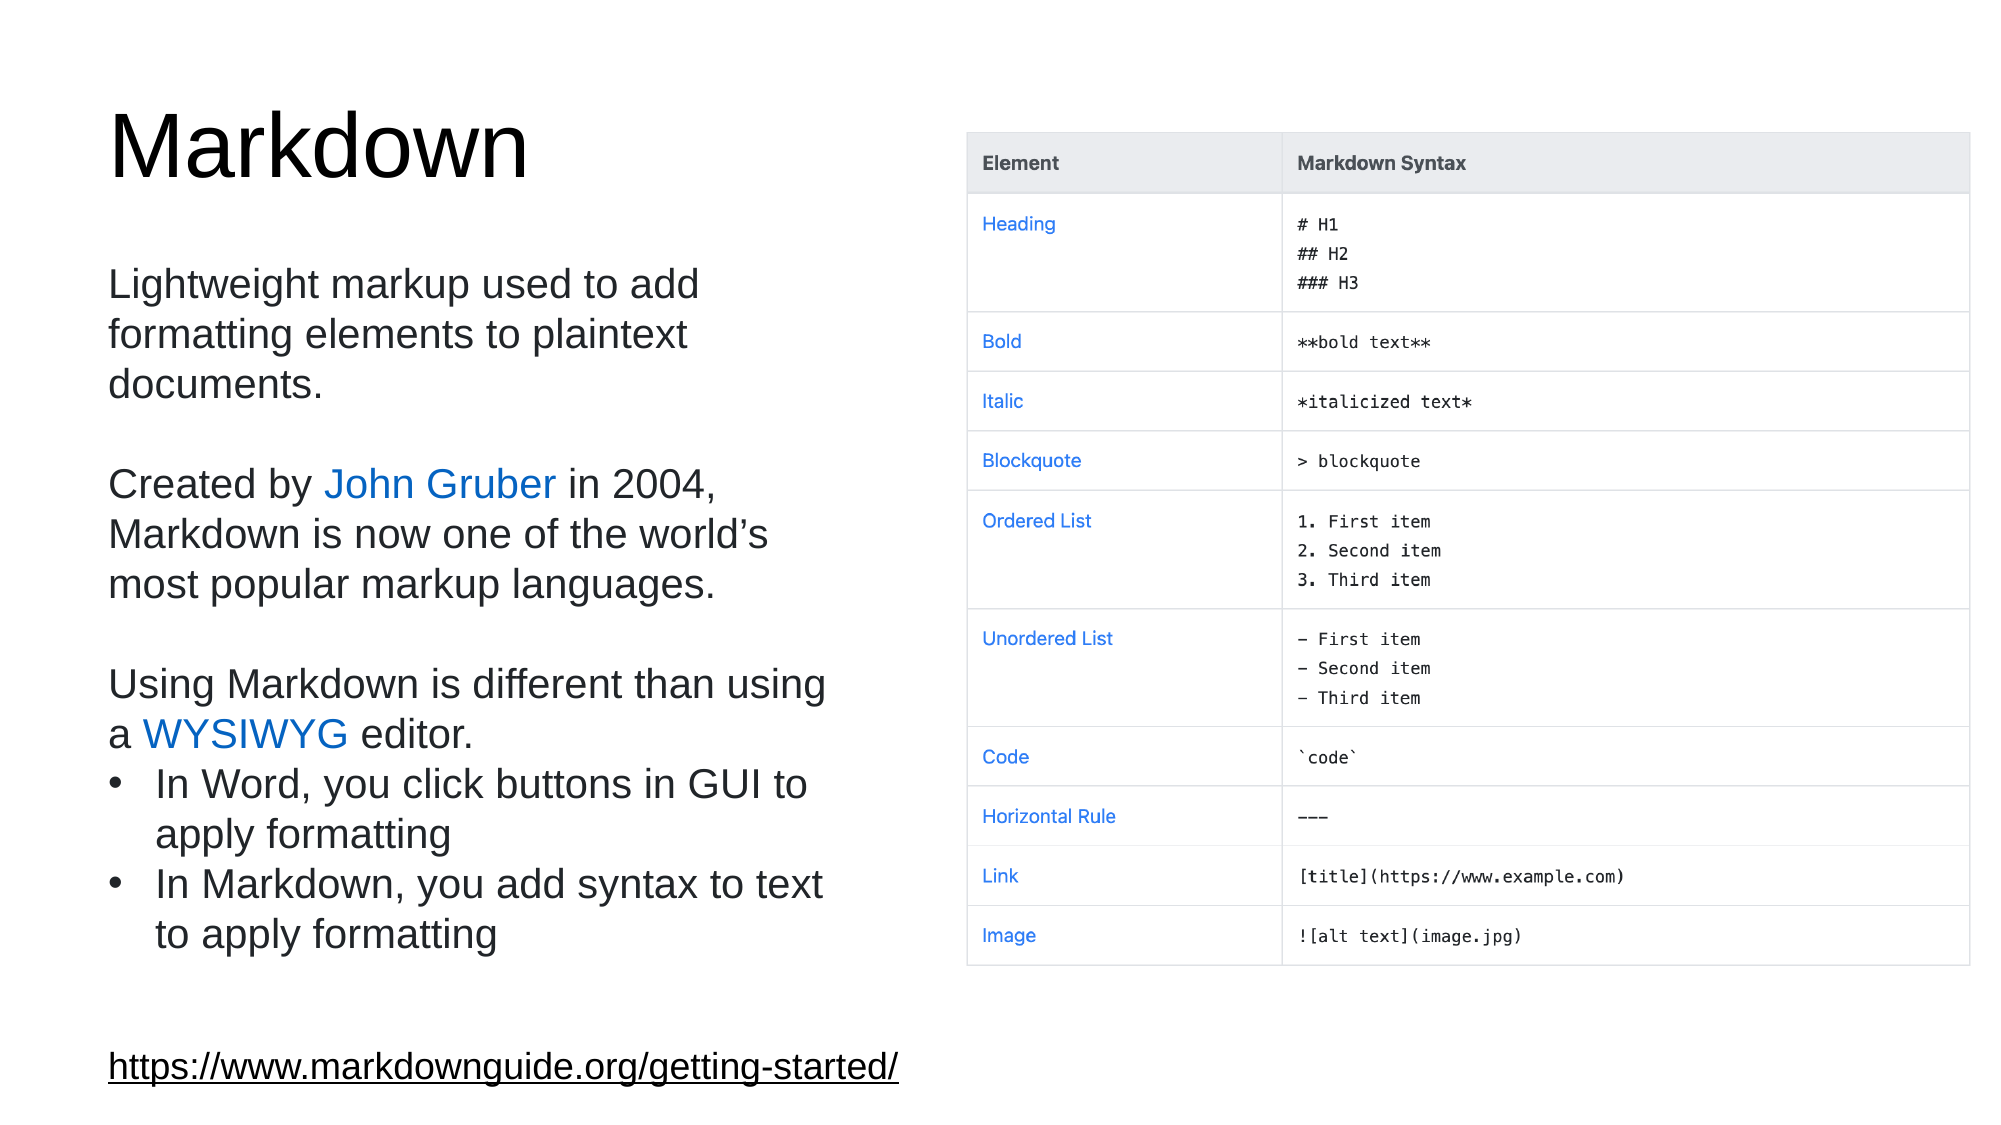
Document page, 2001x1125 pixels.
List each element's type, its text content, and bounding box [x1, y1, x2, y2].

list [956, 120, 2000, 979]
text_box Lightweight markup used to add formatting elements to plaintext documents. Created by John Gruber in 2004, Markdown is now one of the world’s most popular markup languages. Using Markdown is different than using a WYSIWYG editor. In Word, you click buttons in GUI to apply formatting In Markdown, you add syntax to text to apply formatting [93, 249, 862, 965]
title Markdown [93, 39, 840, 249]
text_box https://www.markdownguide.org/getting-started/ [93, 1034, 1094, 1095]
